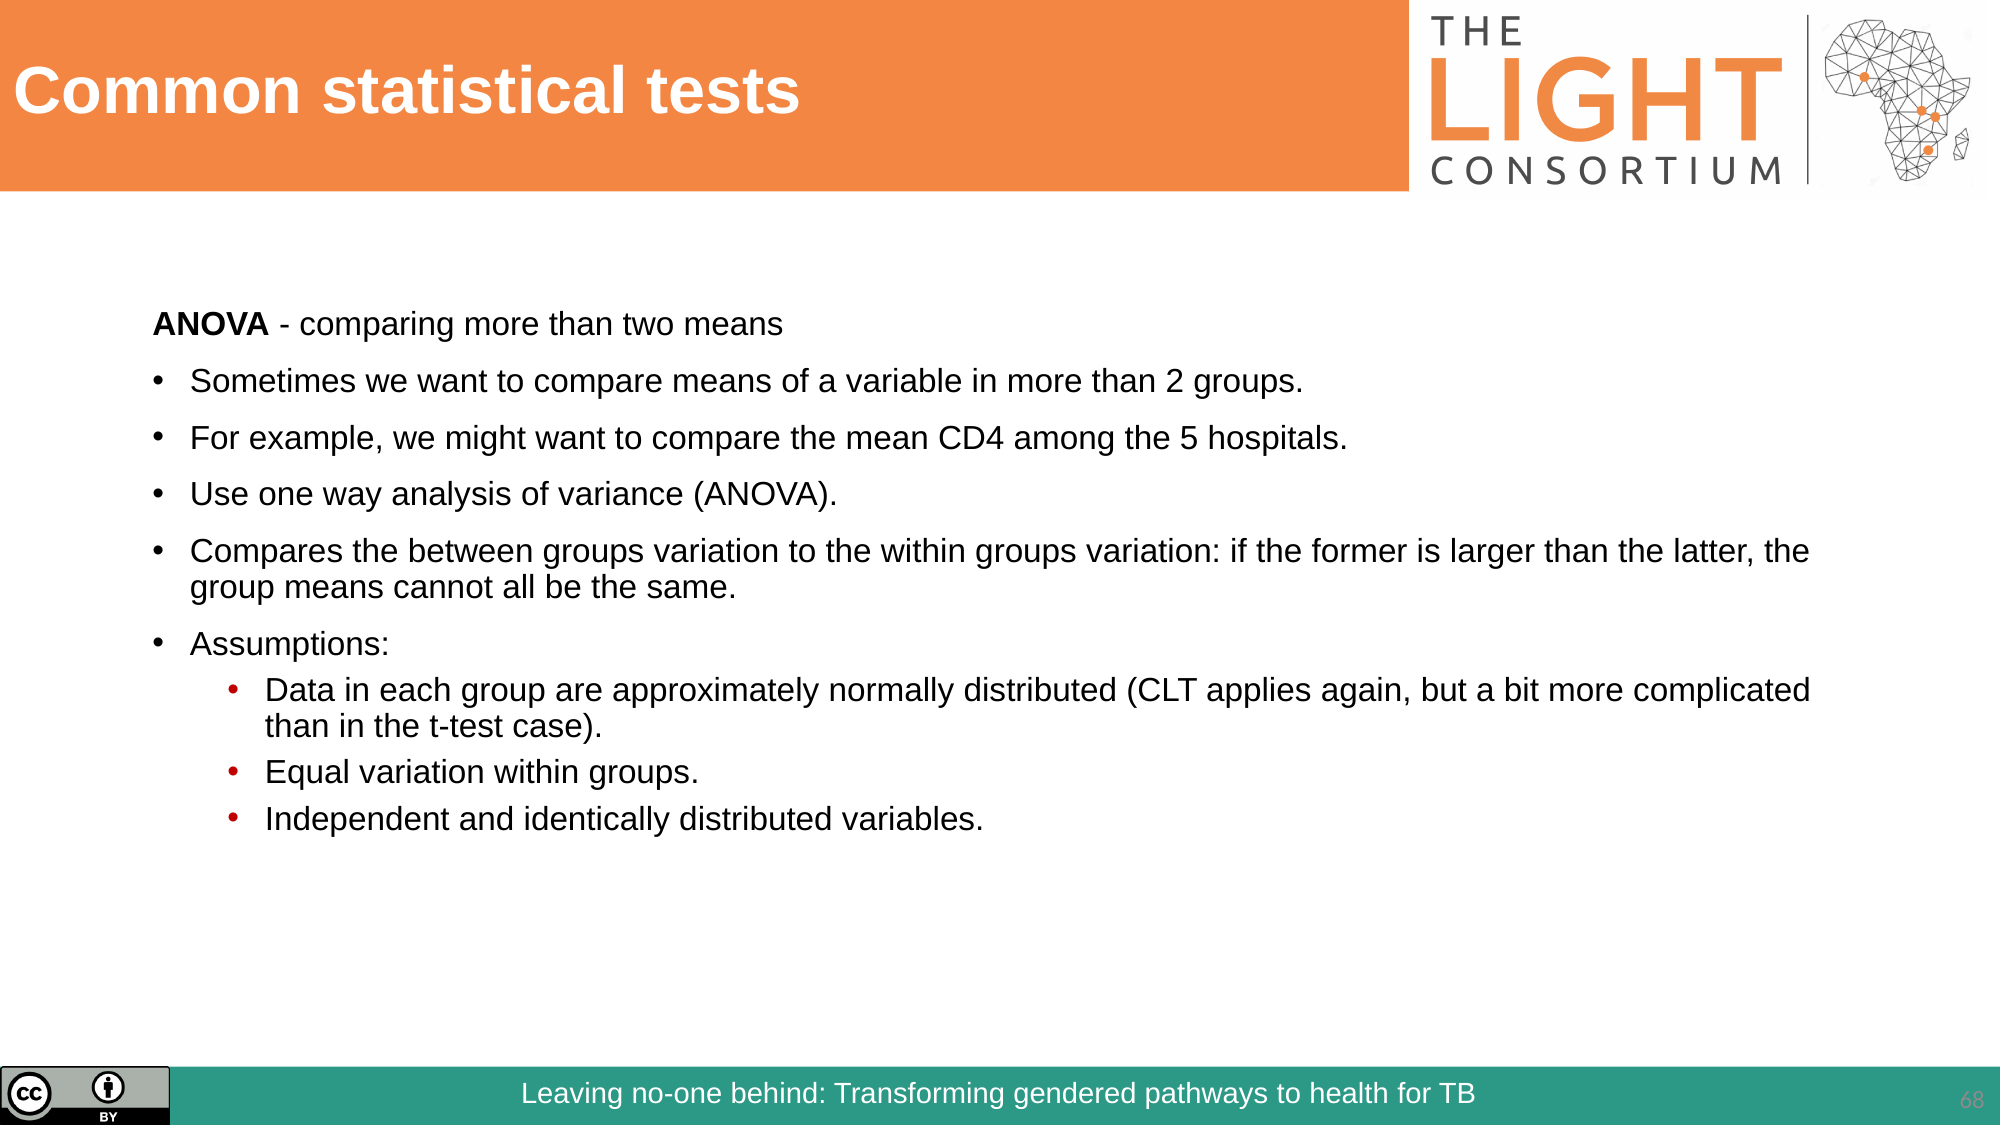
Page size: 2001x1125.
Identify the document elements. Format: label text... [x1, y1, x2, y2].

list ANOVA - comparing more than two means Sometimes we want to compare means of a variable in more than 2 groups. For example, we might want to compare the mean CD4 among the 5 hospitals. Use one way analysis of variance (ANOVA). Compares the between groups variation to the within groups variation: if the former is larger than the latter, the group means cannot all be the same. Assumptions: Data in each group are approximately normally distributed (CLT applies again, but a bit more complicated than in the t-test case). Equal variation within groups. Independent and identically distributed variables. [137, 299, 1863, 1066]
picture [1409, 0, 1989, 201]
title Common statistical tests [0, 0, 1410, 192]
picture [0, 1066, 170, 1125]
slide_number 68 [1550, 1073, 2000, 1125]
